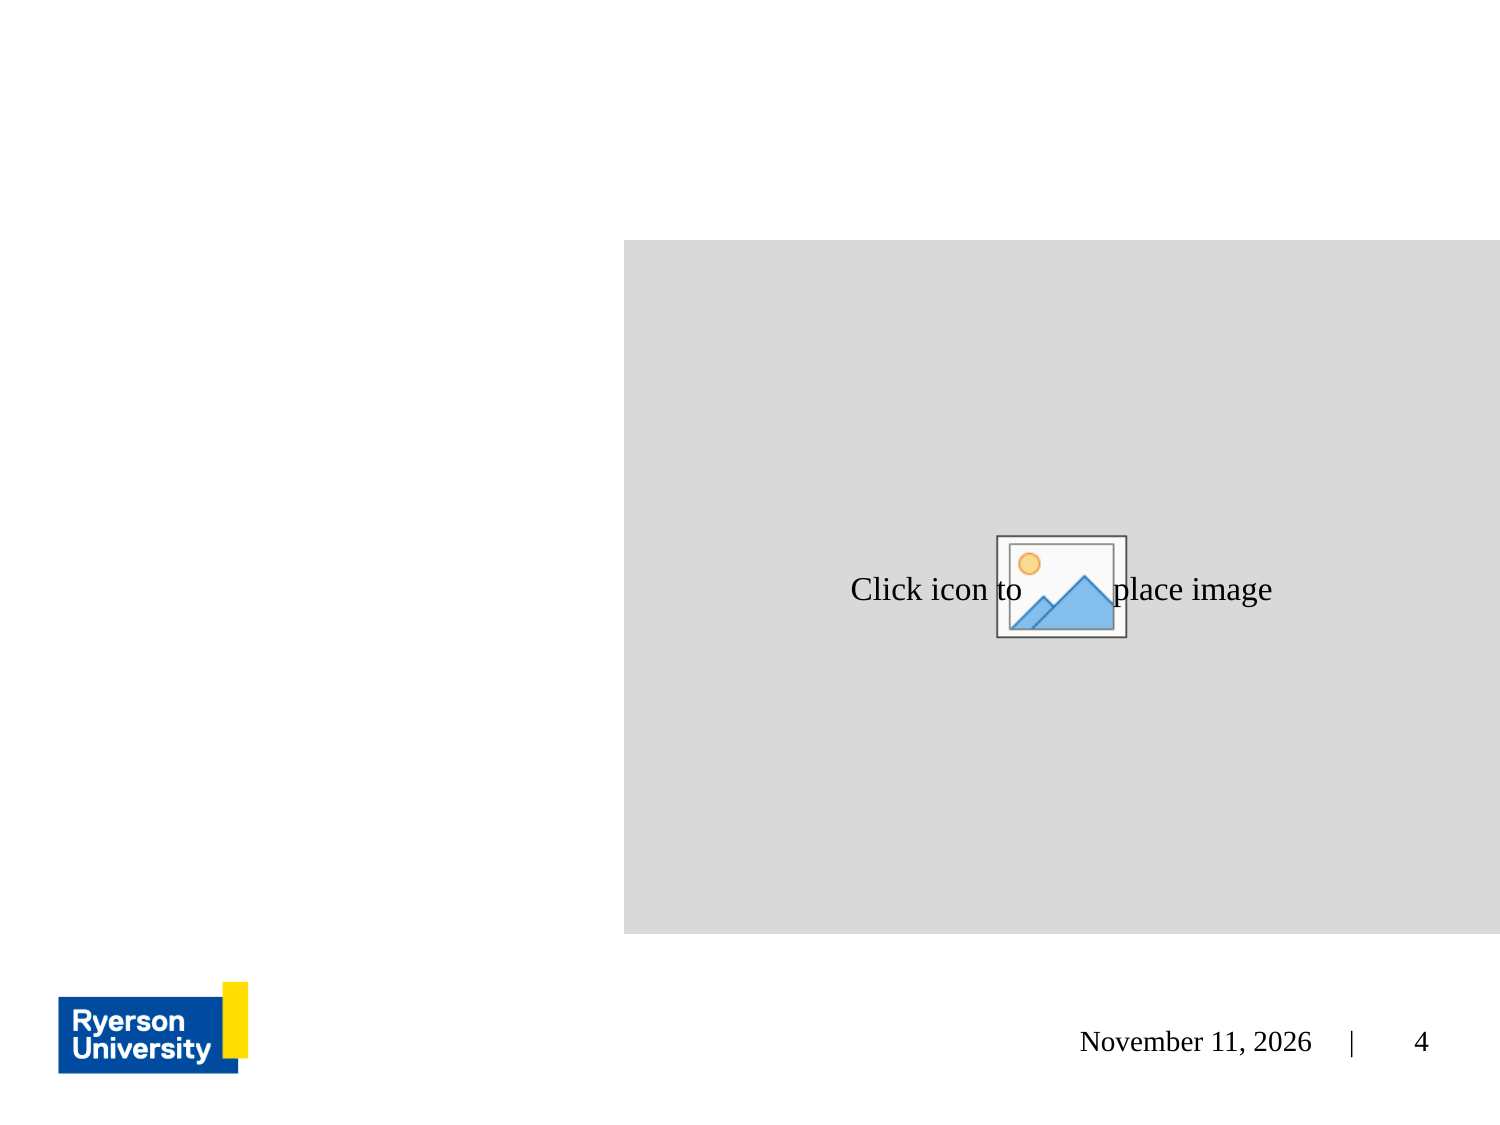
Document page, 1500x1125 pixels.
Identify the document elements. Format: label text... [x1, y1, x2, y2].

picture [0, 0, 1500, 1125]
slide_number 4 [1336, 1009, 1445, 1070]
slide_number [963, 1009, 1336, 1070]
